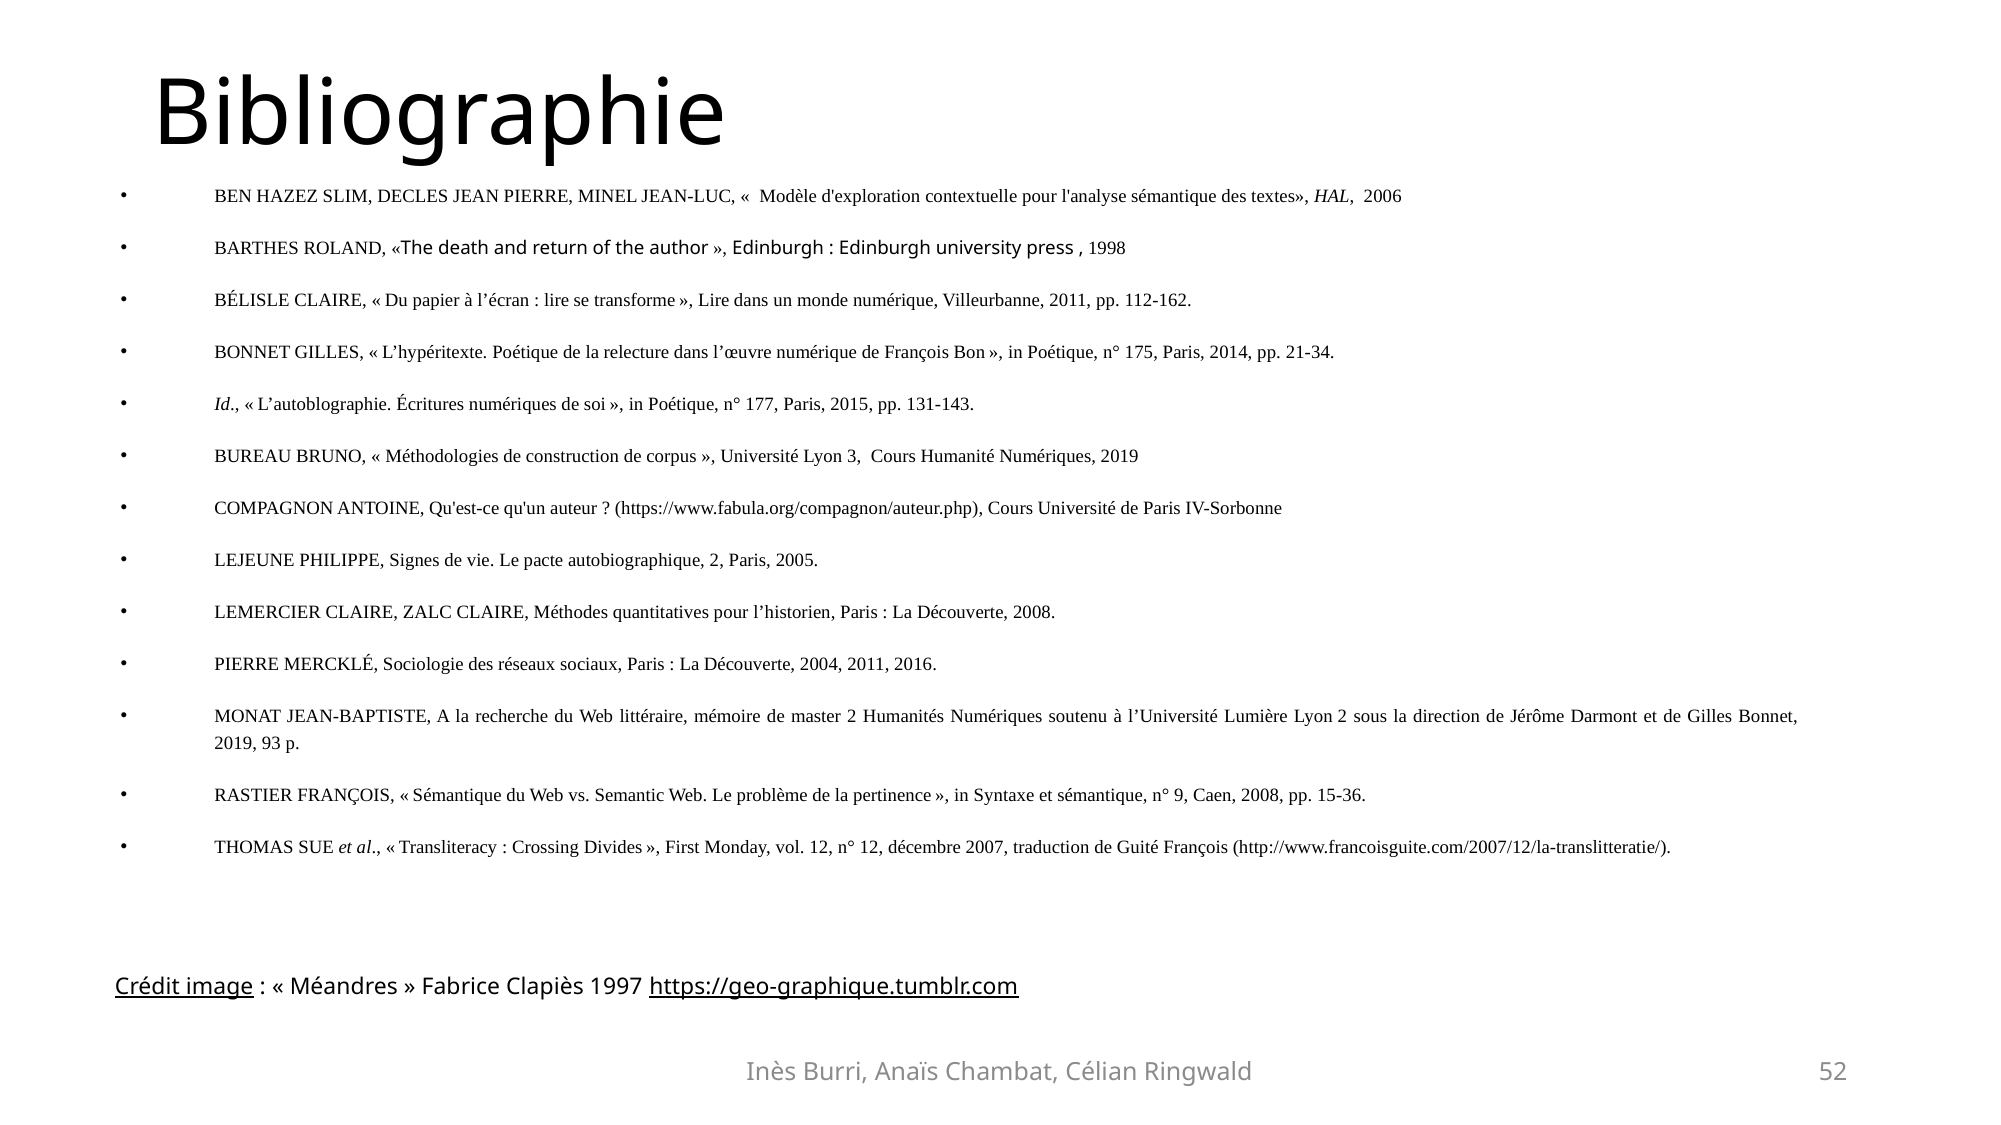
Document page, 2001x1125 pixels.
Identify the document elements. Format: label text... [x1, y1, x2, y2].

footer Inès Burri, Anaïs Chambat, Célian Ringwald [662, 1042, 1338, 1103]
title Bibliographie [137, 39, 1863, 191]
text_box Crédit image : « Méandres » Fabrice Clapiès 1997 https://geo-graphique.tumblr.com [100, 963, 1101, 1007]
list Ben Hazez Slim, Decles Jean Pierre, Minel Jean-Luc, « Modèle d'exploration contextuelle pour l'analyse sémantique des textes», HAL, 2006 Barthes Roland, «The death and return of the author », Edinburgh : Edinburgh university press , 1998 Bélisle Claire, « Du papier à l’écran : lire se transforme », Lire dans un monde numérique, Villeurbanne, 2011, pp. 112-162. Bonnet Gilles, « L’hypéritexte. Poétique de la relecture dans l’œuvre numérique de François Bon », in Poétique, n° 175, Paris, 2014, pp. 21-34. Id., « L’autoblographie. Écritures numériques de soi », in Poétique, n° 177, Paris, 2015, pp. 131-143. Bureau Bruno, « Méthodologies de construction de corpus », Université Lyon 3, Cours Humanité Numériques, 2019 Compagnon Antoine, Qu'est-ce qu'un auteur ? (https://www.fabula.org/compagnon/auteur.php), Cours Université de Paris IV-Sorbonne Lejeune Philippe, Signes de vie. Le pacte autobiographique, 2, Paris, 2005. Lemercier Claire, Zalc Claire, Méthodes quantitatives pour l’historien, Paris : La Découverte, 2008. Pierre Mercklé, Sociologie des réseaux sociaux, Paris : La Découverte, 2004, 2011, 2016. Monat Jean-Baptiste, A la recherche du Web littéraire, mémoire de master 2 Humanités Numériques soutenu à l’Université Lumière Lyon 2 sous la direction de Jérôme Darmont et de Gilles Bonnet, 2019, 93 p. Rastier François, « Sémantique du Web vs. Semantic Web. Le problème de la pertinence », in Syntaxe et sémantique, n° 9, Caen, 2008, pp. 15-36. Thomas Sue et al., « Transliteracy : Crossing Divides », First Monday, vol. 12, n° 12, décembre 2007, traduction de Guité François (http://www.francoisguite.com/2007/12/la-translitteratie/). [68, 171, 1814, 988]
slide_number 52 [1412, 1042, 1863, 1103]
